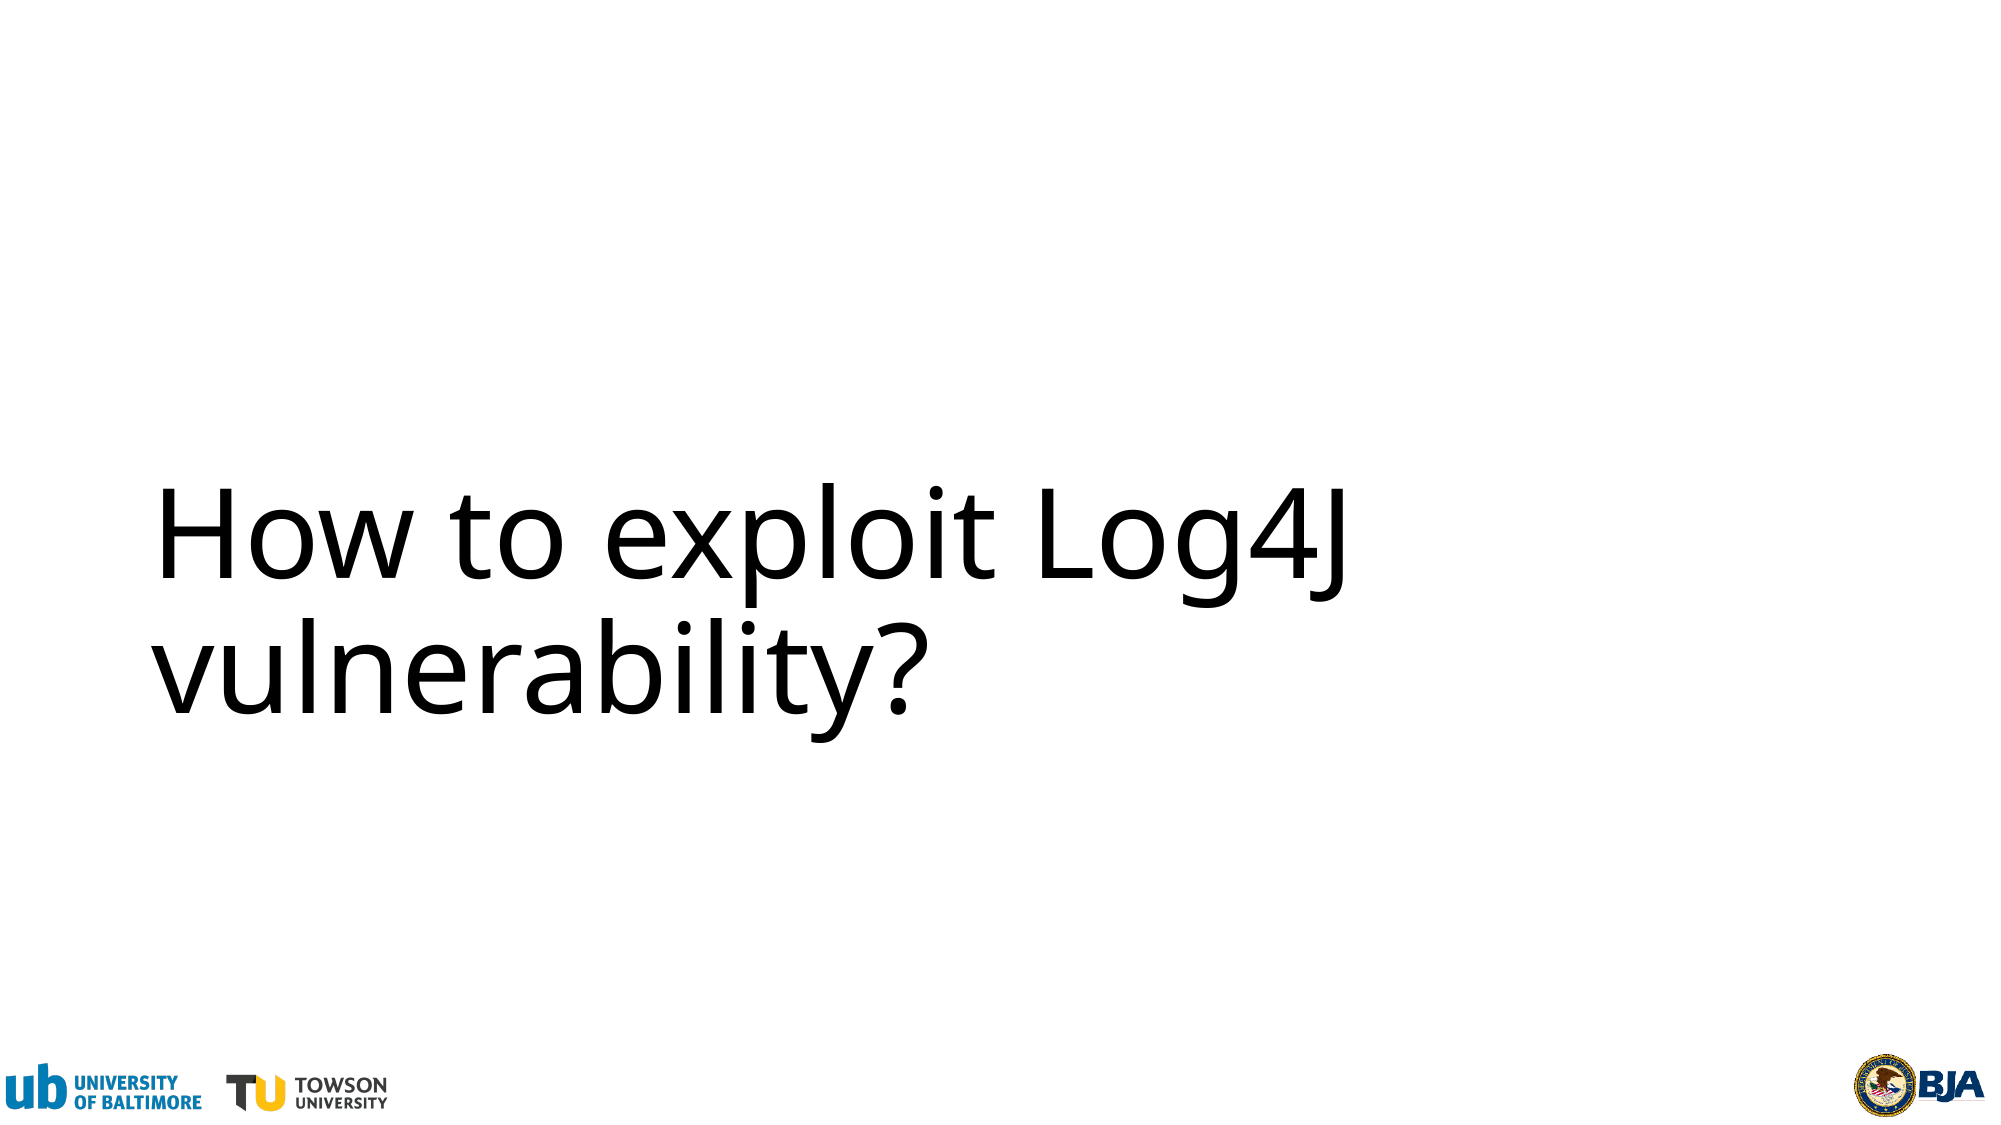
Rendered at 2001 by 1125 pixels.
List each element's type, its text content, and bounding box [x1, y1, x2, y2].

title How to exploit Log4J vulnerability? [136, 280, 1862, 749]
picture [0, 1031, 407, 1125]
picture [1854, 1054, 1986, 1117]
